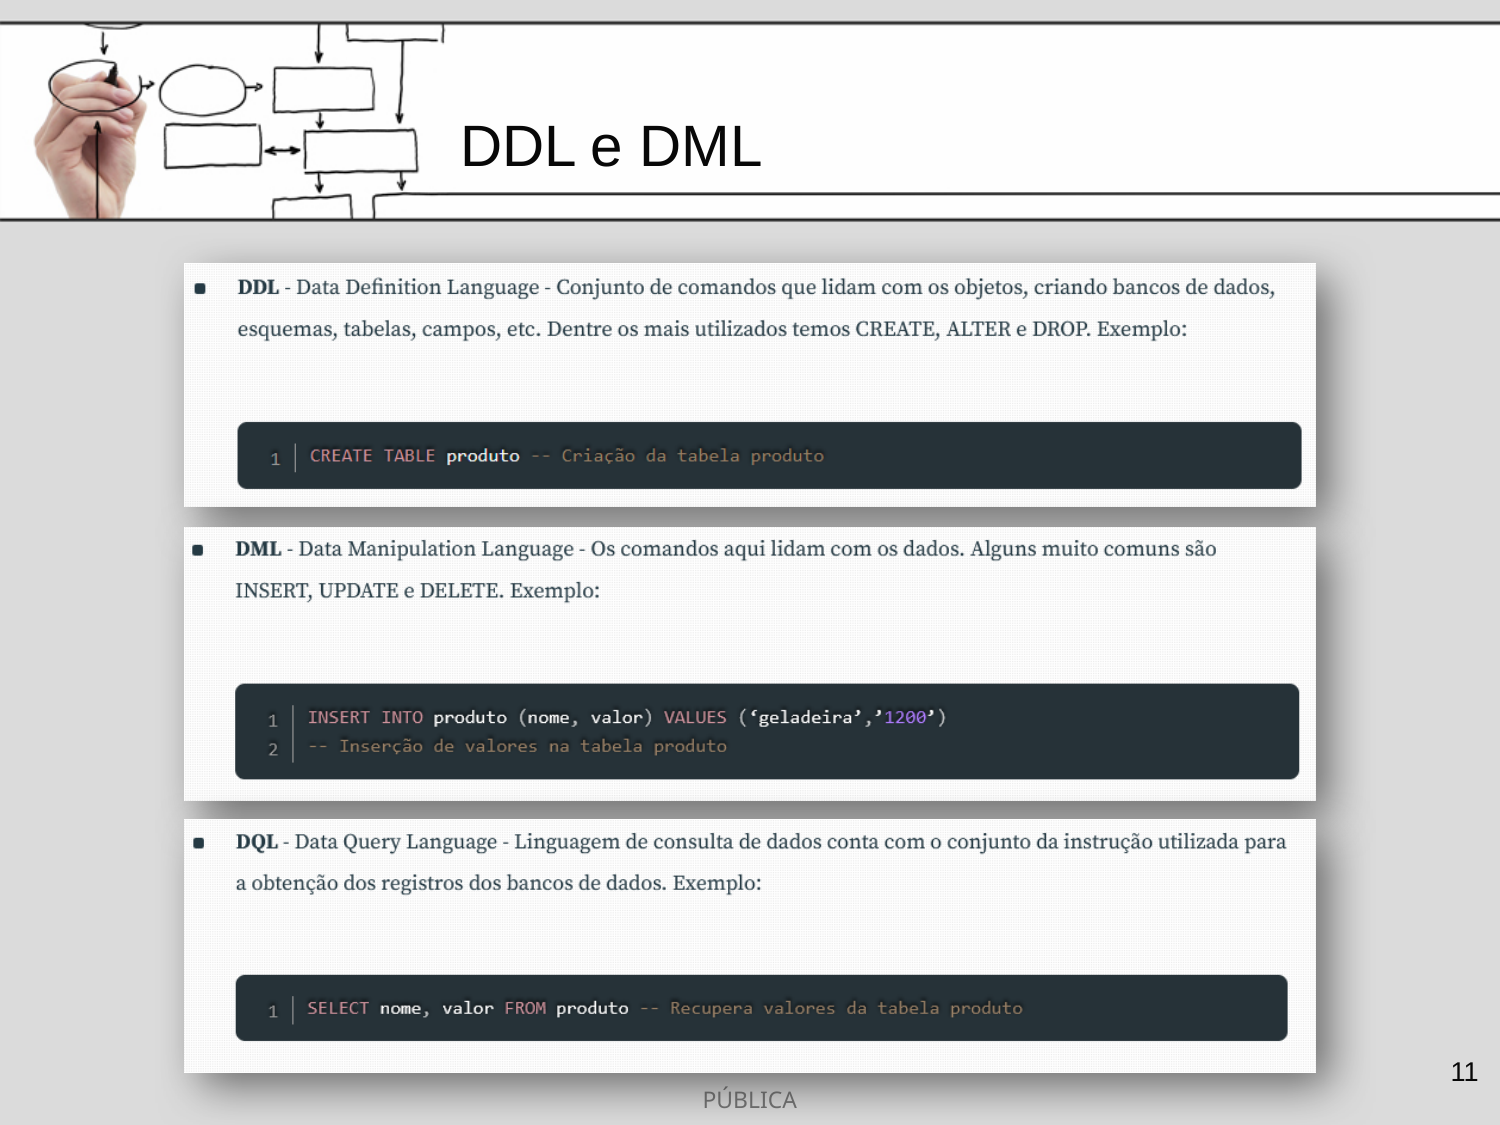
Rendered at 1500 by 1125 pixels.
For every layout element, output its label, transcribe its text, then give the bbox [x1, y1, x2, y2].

title DDL e DML [445, 101, 1365, 186]
picture [0, 0, 1500, 1125]
slide_number 11 [1403, 1038, 1494, 1125]
